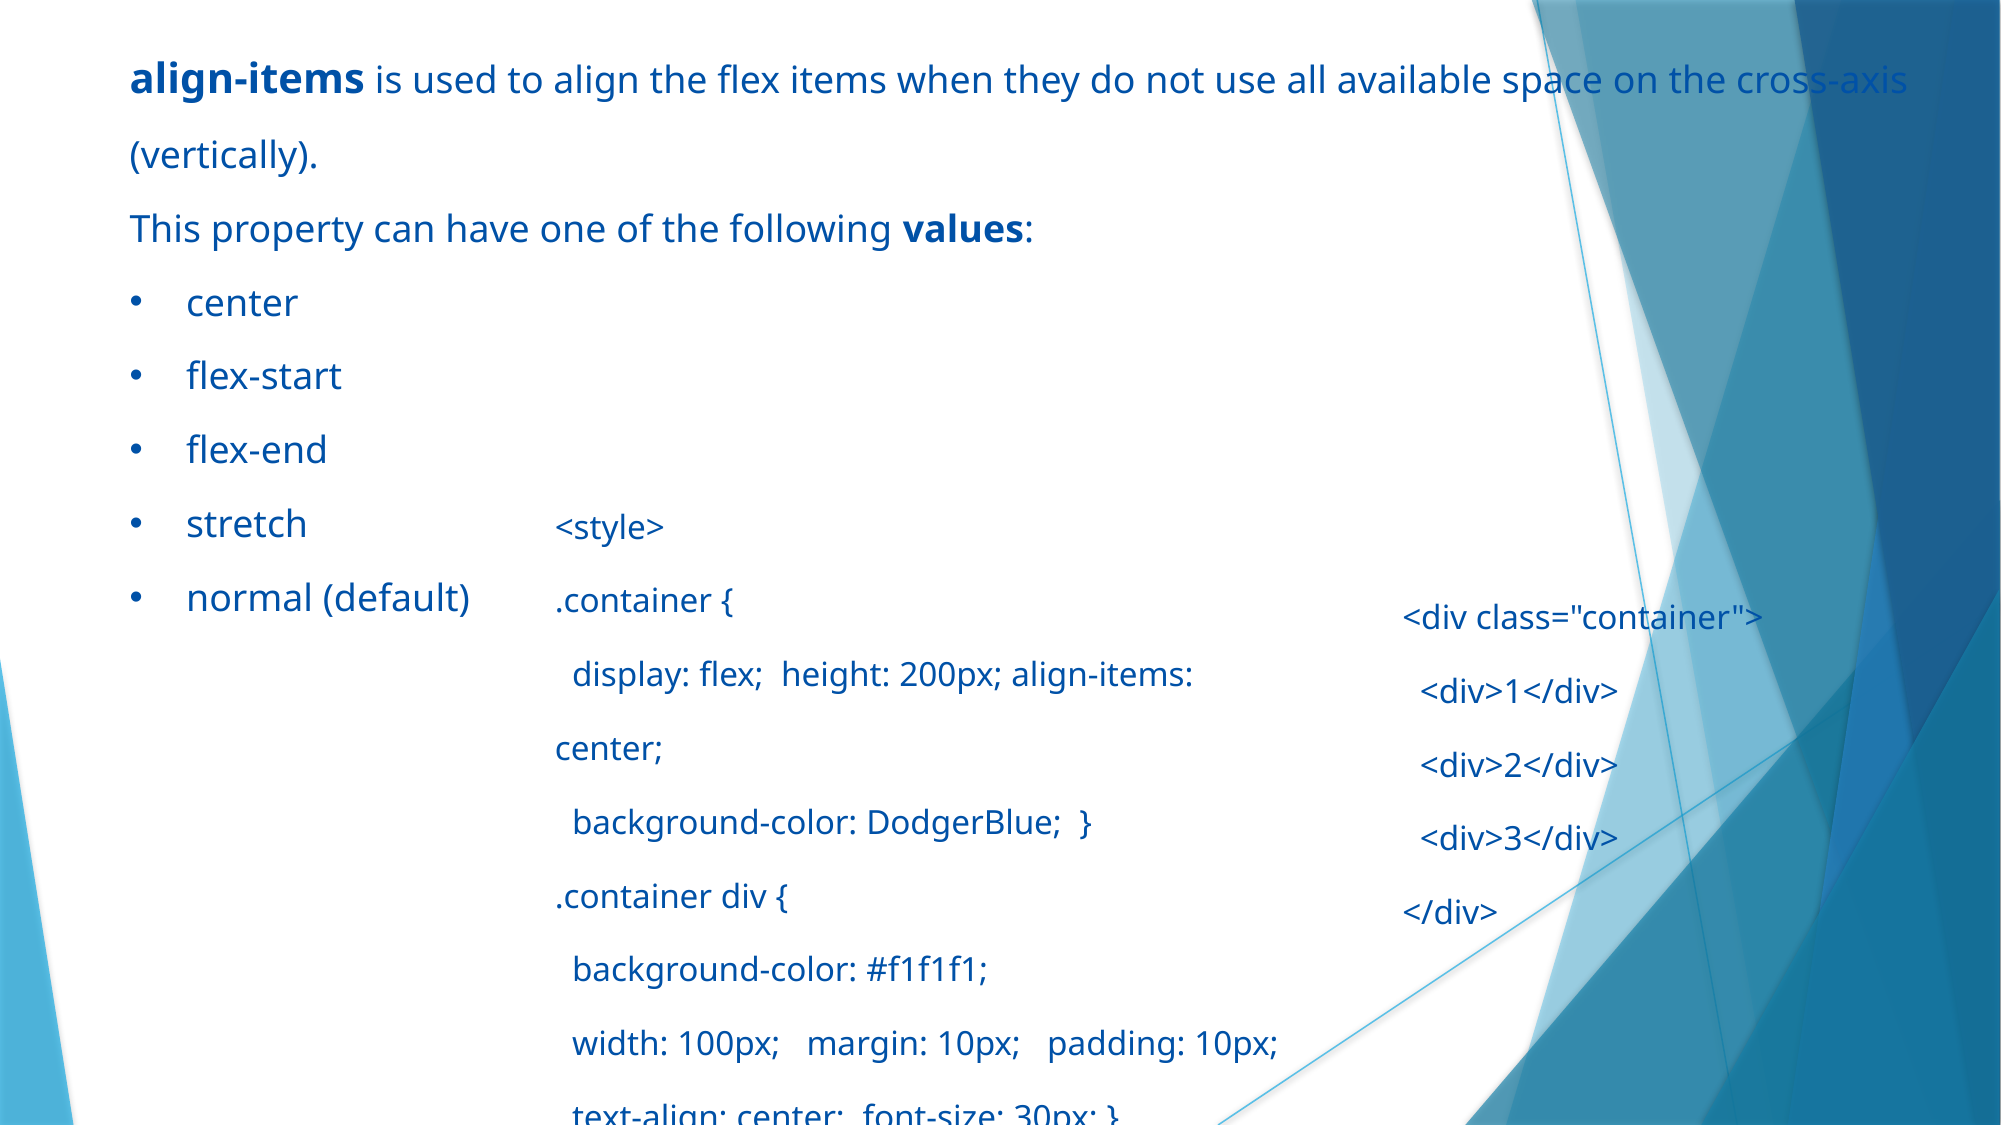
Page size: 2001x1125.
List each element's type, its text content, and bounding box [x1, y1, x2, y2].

text_box <div class="container"> <div>1</div> <div>2</div> <div>3</div> </div> [1402, 562, 1907, 932]
text_box <style> .container { display: flex; height: 200px; align-items: center; background-color: DodgerBlue; } .container div { background-color: #f1f1f1; width: 100px; margin: 10px; padding: 10px; text-align: center; font-size: 30px; } </style> [554, 472, 1308, 1125]
text_box align-items is used to align the flex items when they do not use all available space on the cross-axis (vertically). This property can have one of the following values: center flex-start flex-end stretch normal (default) [129, 28, 1940, 619]
